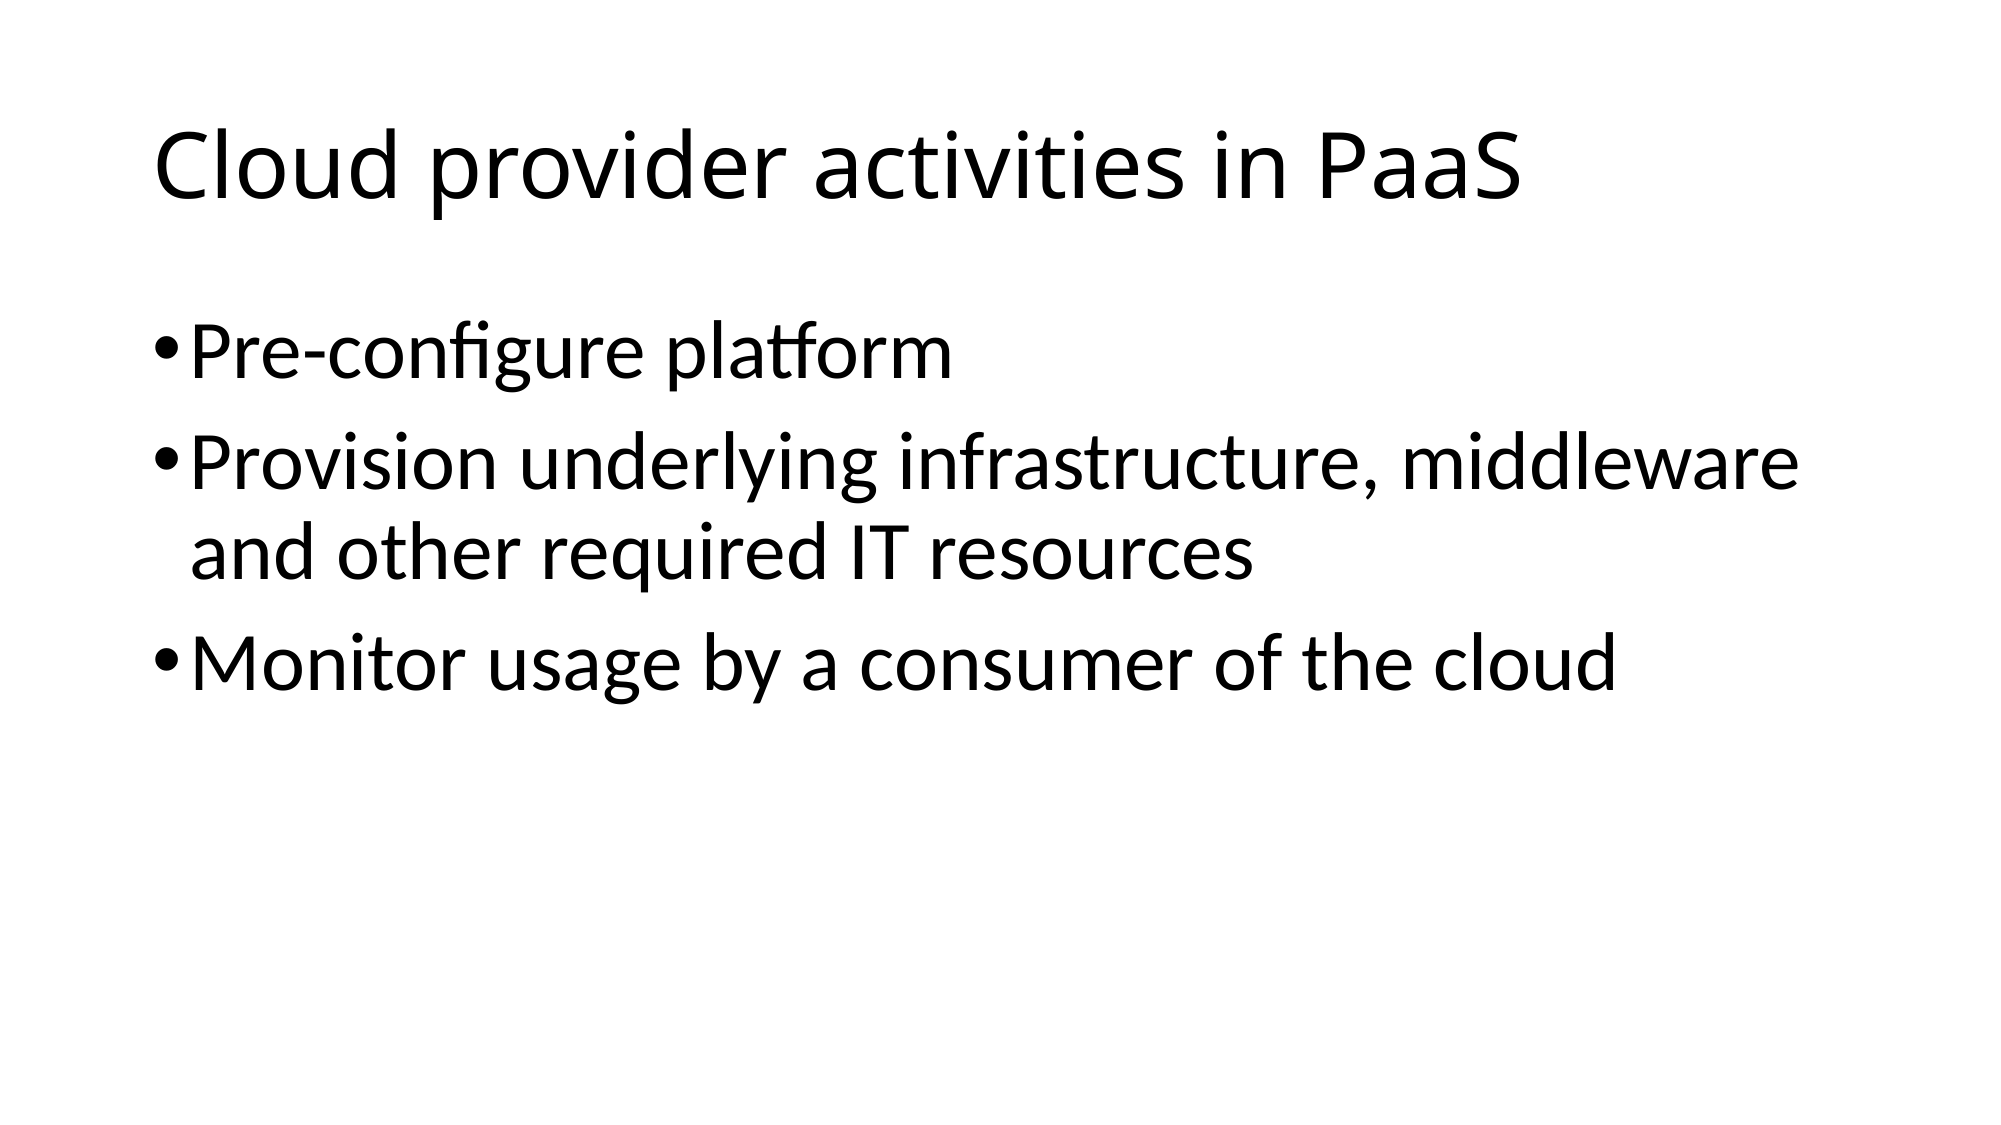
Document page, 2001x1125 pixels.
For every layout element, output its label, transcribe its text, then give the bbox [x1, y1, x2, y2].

list Pre-configure platform Provision underlying infrastructure, middleware and other required IT resources Monitor usage by a consumer of the cloud [137, 299, 1863, 1014]
title Cloud provider activities in PaaS [137, 59, 1863, 278]
